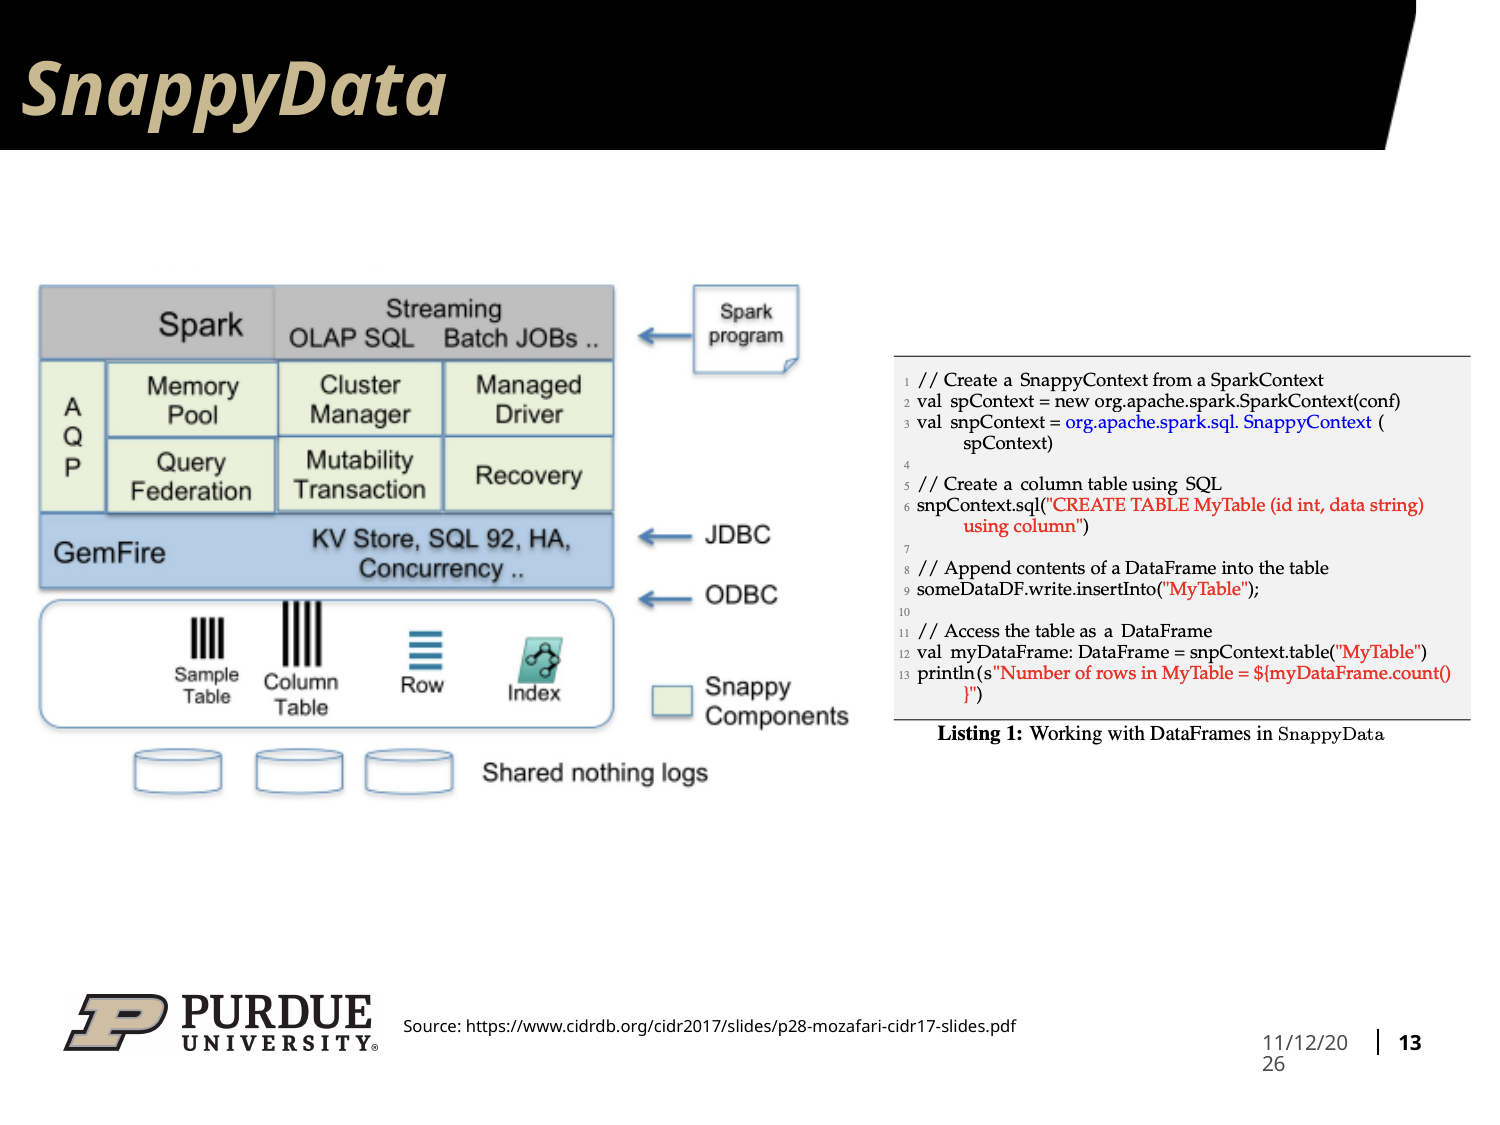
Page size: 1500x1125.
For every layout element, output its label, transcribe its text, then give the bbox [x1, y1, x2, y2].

picture [63, 994, 378, 1051]
slide_number 13 [1380, 1013, 1441, 1074]
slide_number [1247, 1017, 1375, 1071]
title SnappyData [18, 48, 1160, 138]
text_box Source: https://www.cidrdb.org/cidr2017/slides/p28-mozafari-cidr17-slides.pdf [388, 1008, 1273, 1044]
picture [21, 267, 1500, 808]
